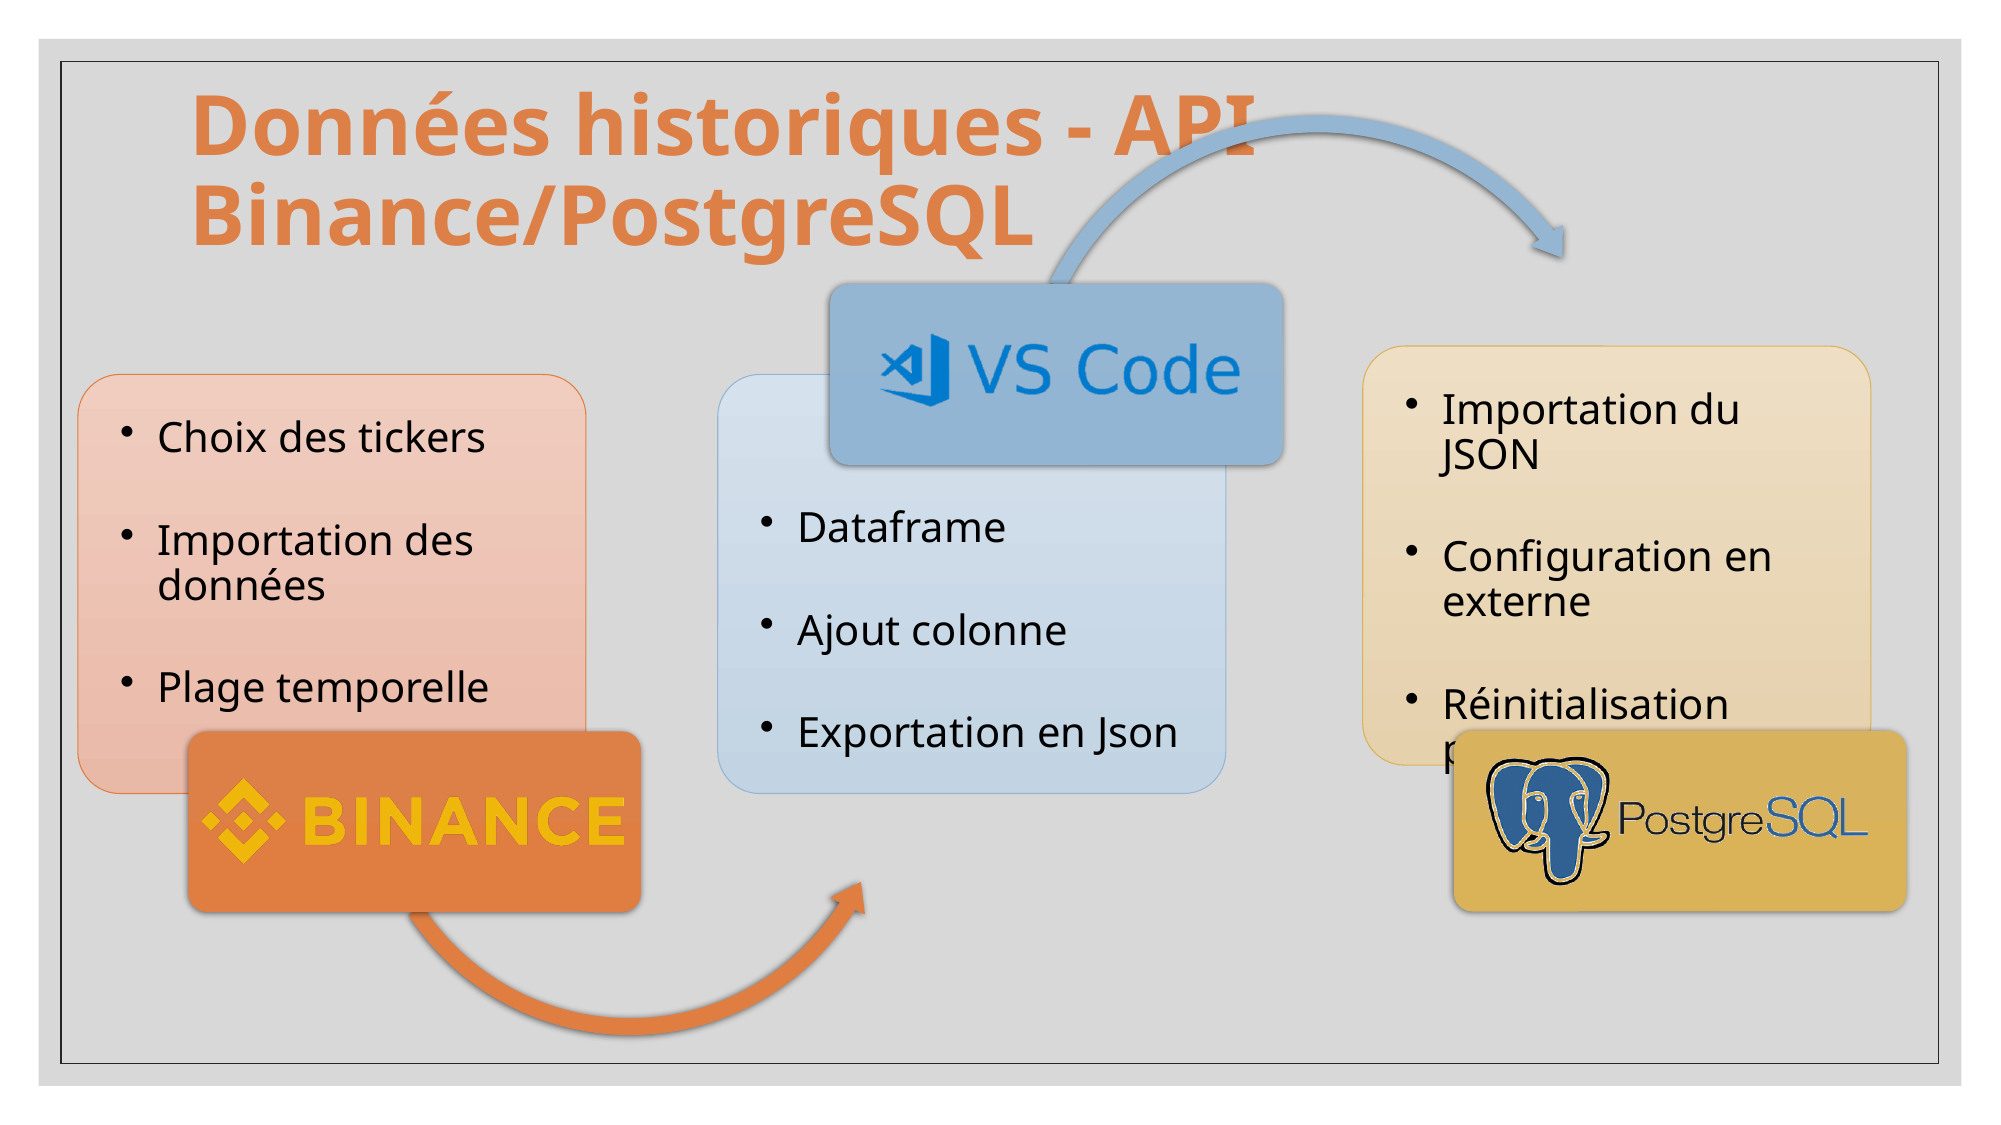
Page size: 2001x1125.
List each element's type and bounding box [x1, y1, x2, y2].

text_box [77, 60, 1923, 1108]
